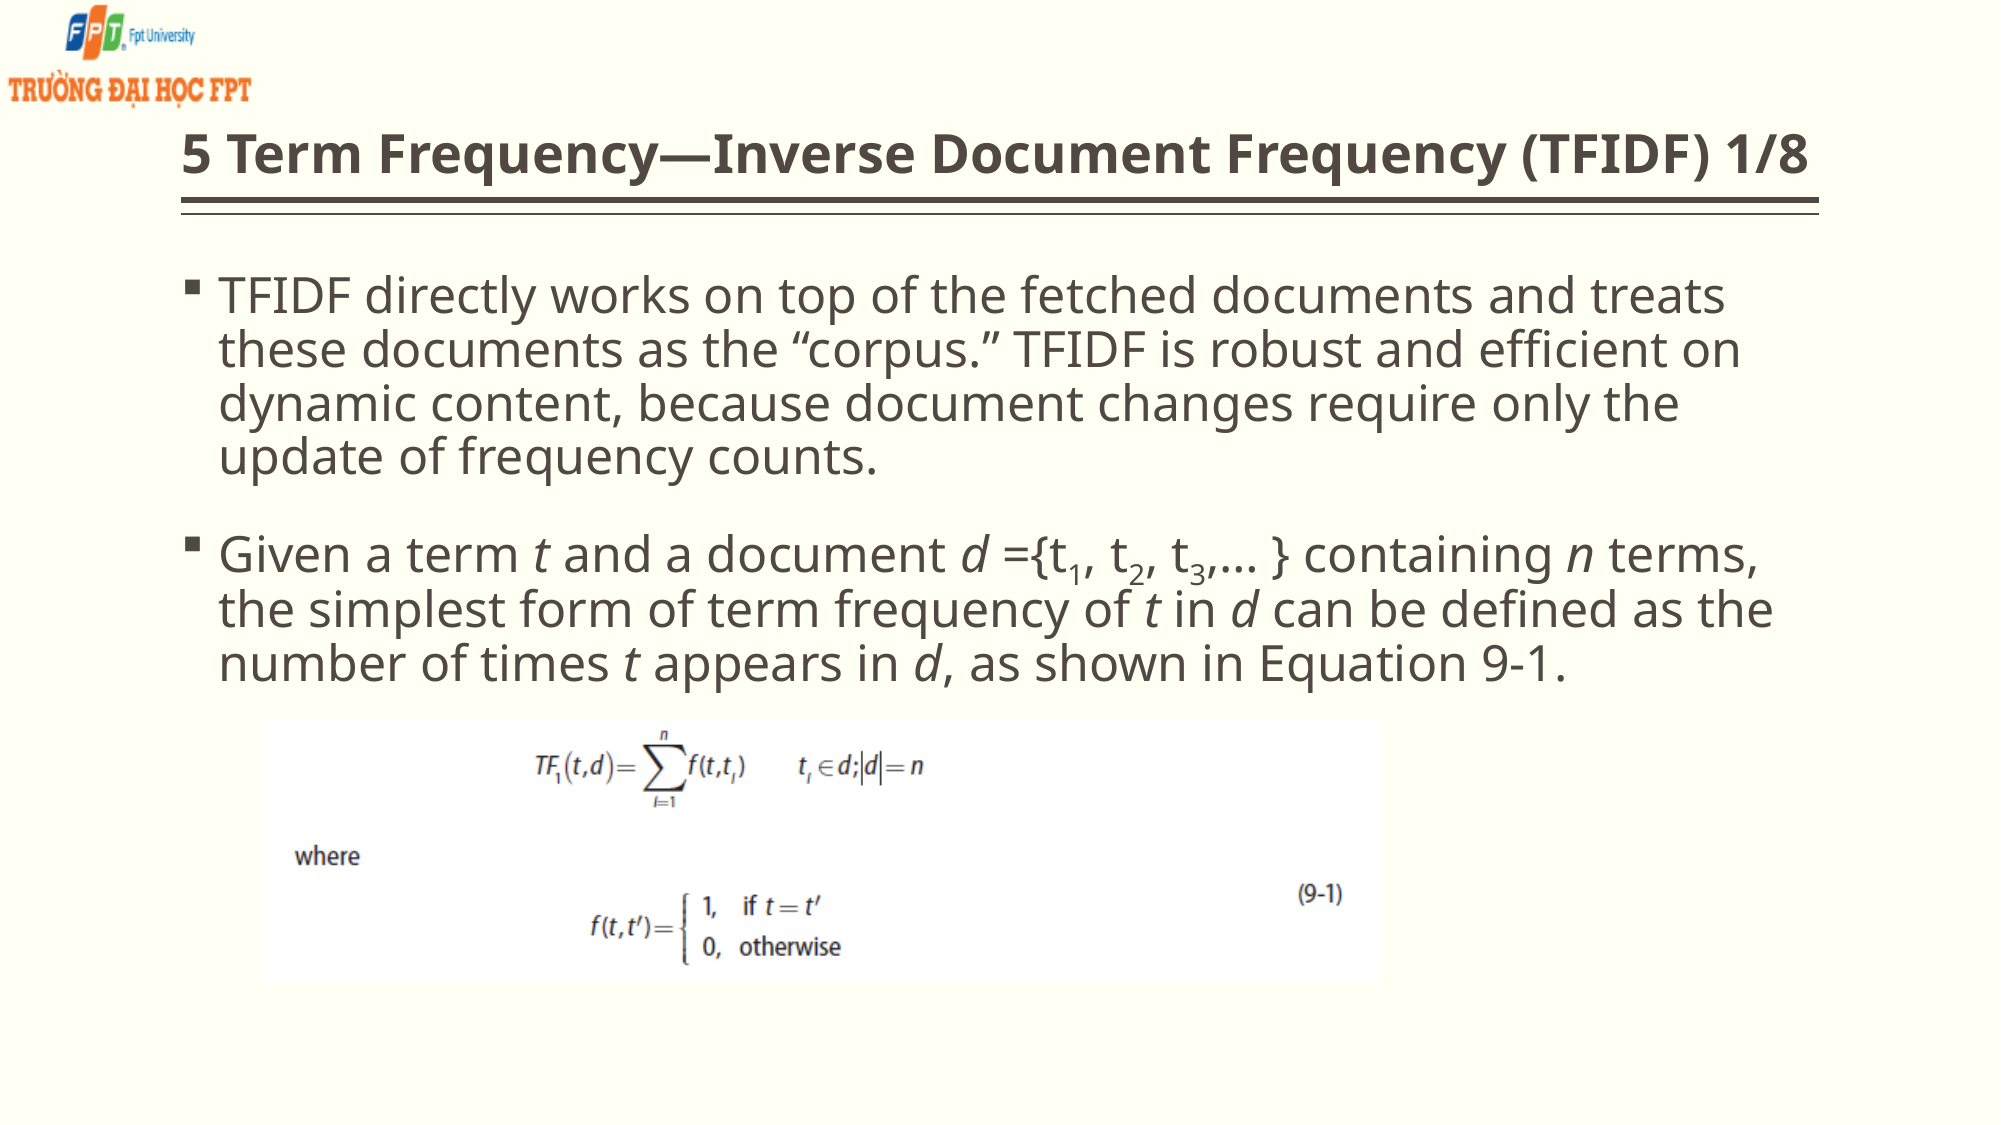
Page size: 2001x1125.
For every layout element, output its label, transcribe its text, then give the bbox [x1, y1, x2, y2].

list TFIDF directly works on top of the fetched documents and treats these documents as the “corpus.” TFIDF is robust and efficient on dynamic content, because document changes require only the update of frequency counts. Given a term t and a document d ={t1, t2, t3,… } containing n terms, the simplest form of term frequency of t in d can be defined as the number of times t appears in d, as shown in Equation 9-1. [181, 262, 1819, 702]
title 5 Term Frequency—Inverse Document Frequency (TFIDF) 1/8 [181, 12, 1819, 193]
picture [260, 720, 1379, 981]
picture [0, 0, 272, 122]
